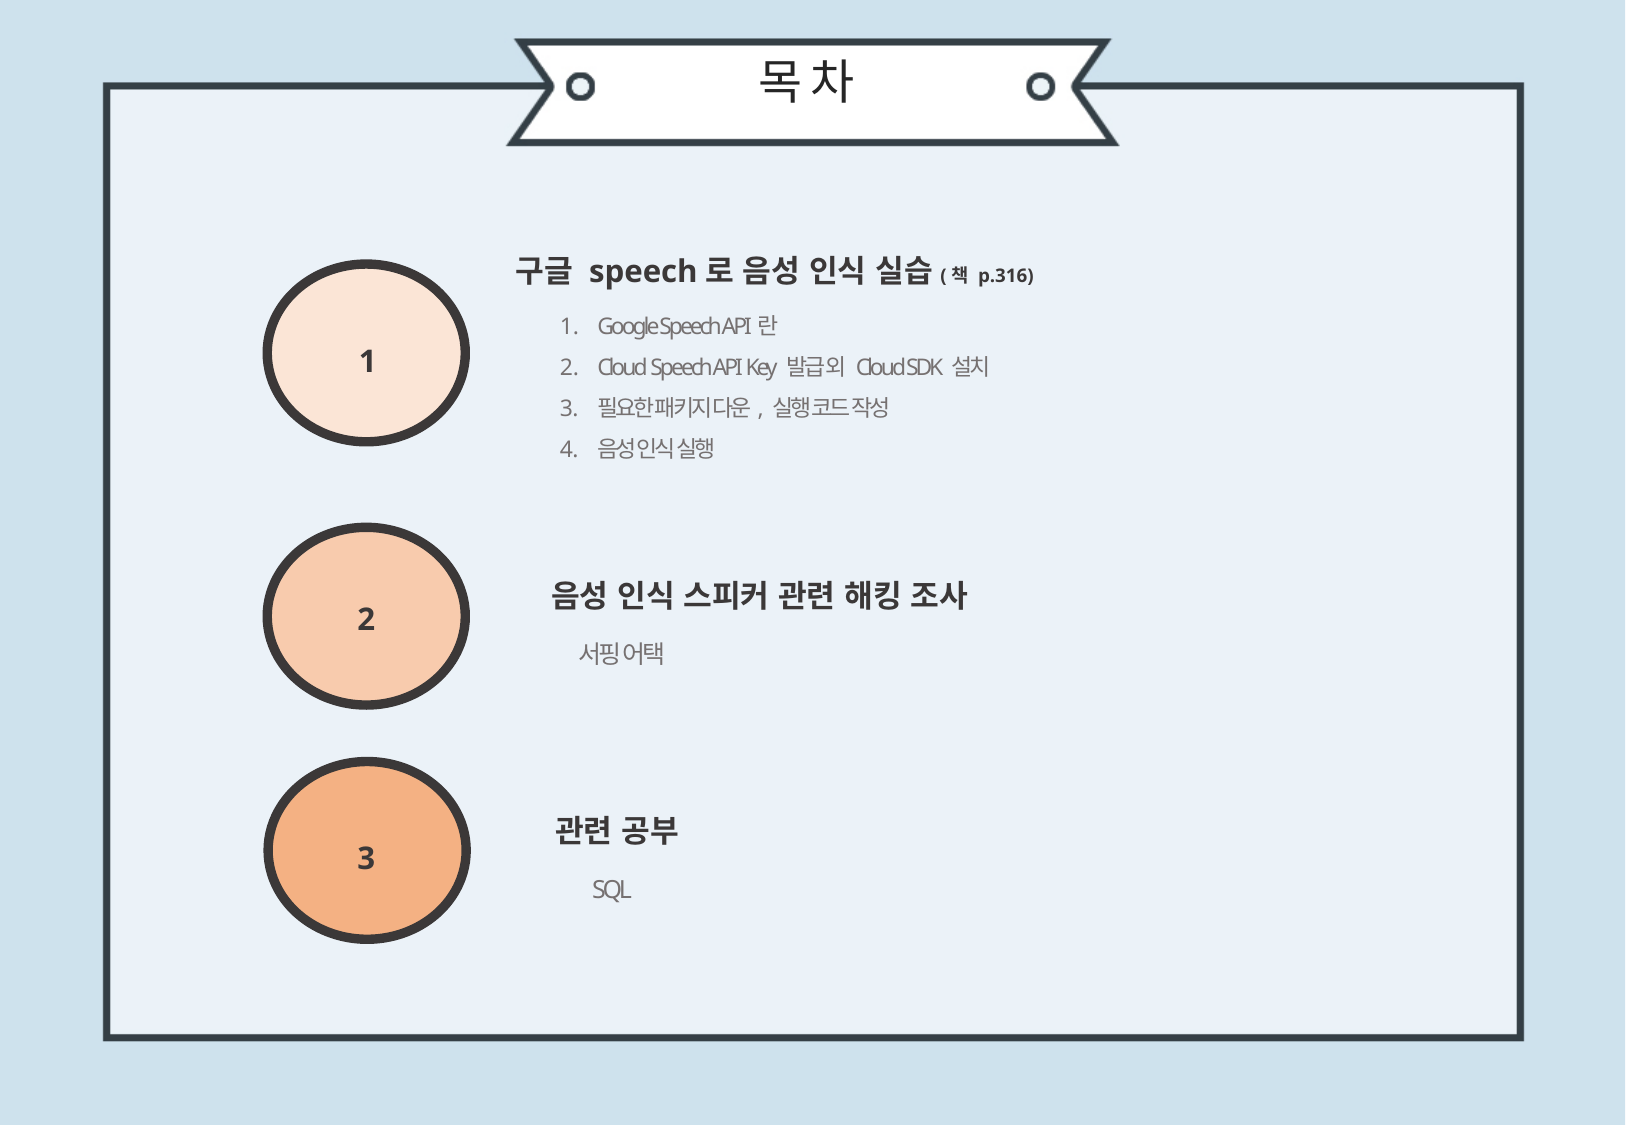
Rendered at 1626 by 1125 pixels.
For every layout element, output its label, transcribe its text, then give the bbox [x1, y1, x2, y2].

text_box [279, 526, 454, 572]
text_box [275, 263, 457, 315]
text_box 2 [260, 572, 473, 644]
text_box 관련 공부 [521, 785, 713, 856]
text_box [273, 883, 461, 941]
text_box [277, 760, 458, 811]
text_box 3 [260, 811, 473, 883]
text_box [271, 644, 462, 707]
picture [0, 0, 1626, 1125]
text_box [273, 387, 459, 443]
text_box 구글 speech로 음성 인식 실습(책 p.316) [479, 224, 1070, 296]
text_box 음성 인식 스피커 관련 해킹 조사 [521, 549, 999, 621]
text_box SQL [577, 851, 1231, 911]
text_box Google Speech API란 Cloud Speech API Key 발급 외 Cloud SDK 설치 필요한 패키지 다운, 실행 코드 작성 음성 인식 실행 [544, 290, 1198, 470]
text_box 1 [261, 315, 475, 387]
text_box 목 차 [479, 44, 1133, 117]
text_box 서핑 어택 [563, 616, 1217, 676]
